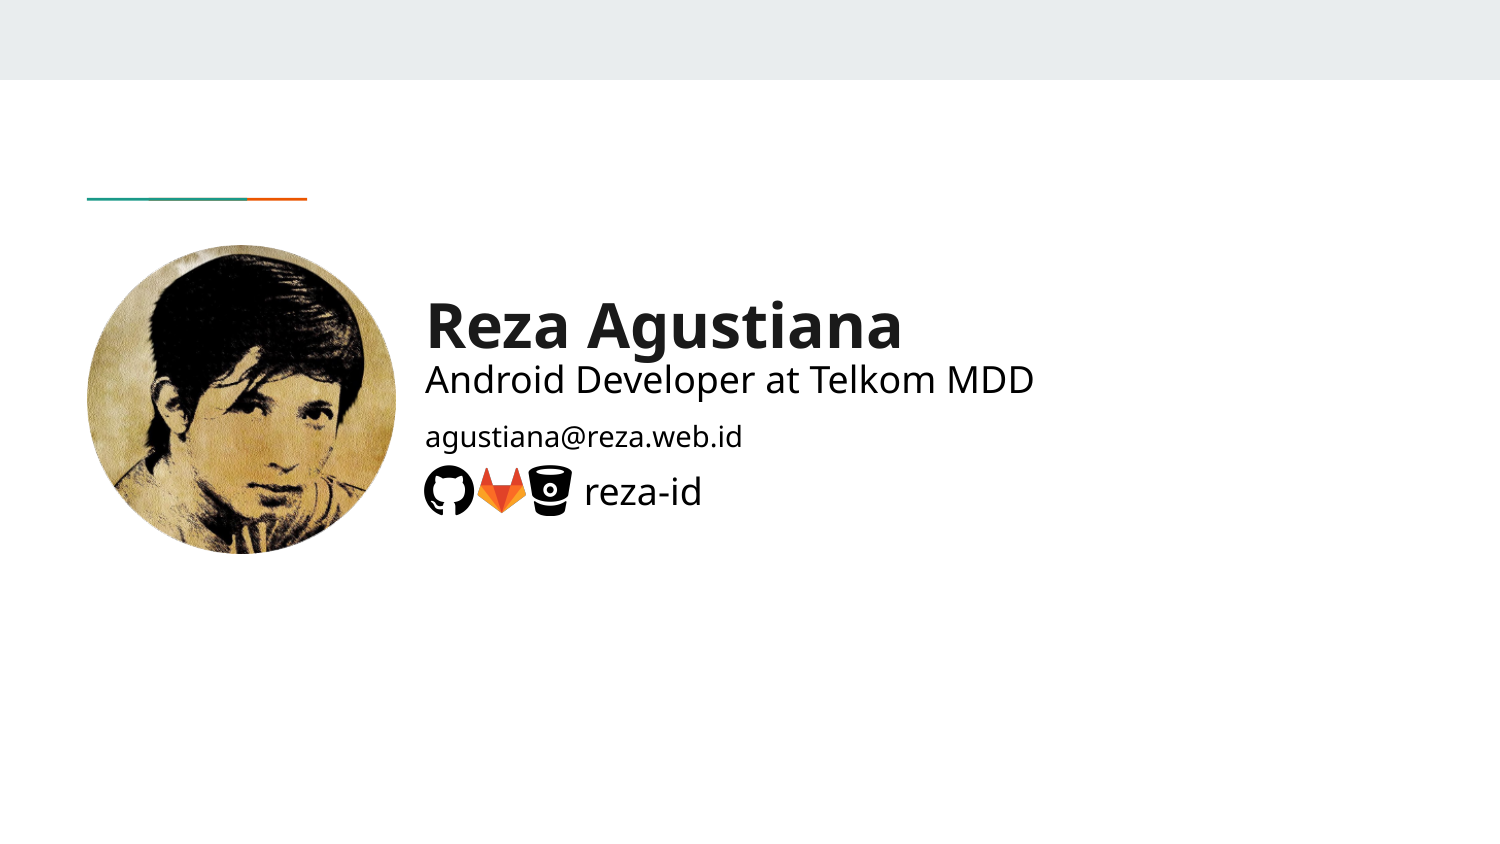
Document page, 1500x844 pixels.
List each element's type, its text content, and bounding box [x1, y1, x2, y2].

picture [422, 465, 574, 516]
text_box reza-id [569, 452, 811, 529]
picture [87, 245, 396, 554]
title Reza Agustiana Android Developer at Telkom MDD agustiana@reza.web.id [410, 270, 1396, 467]
